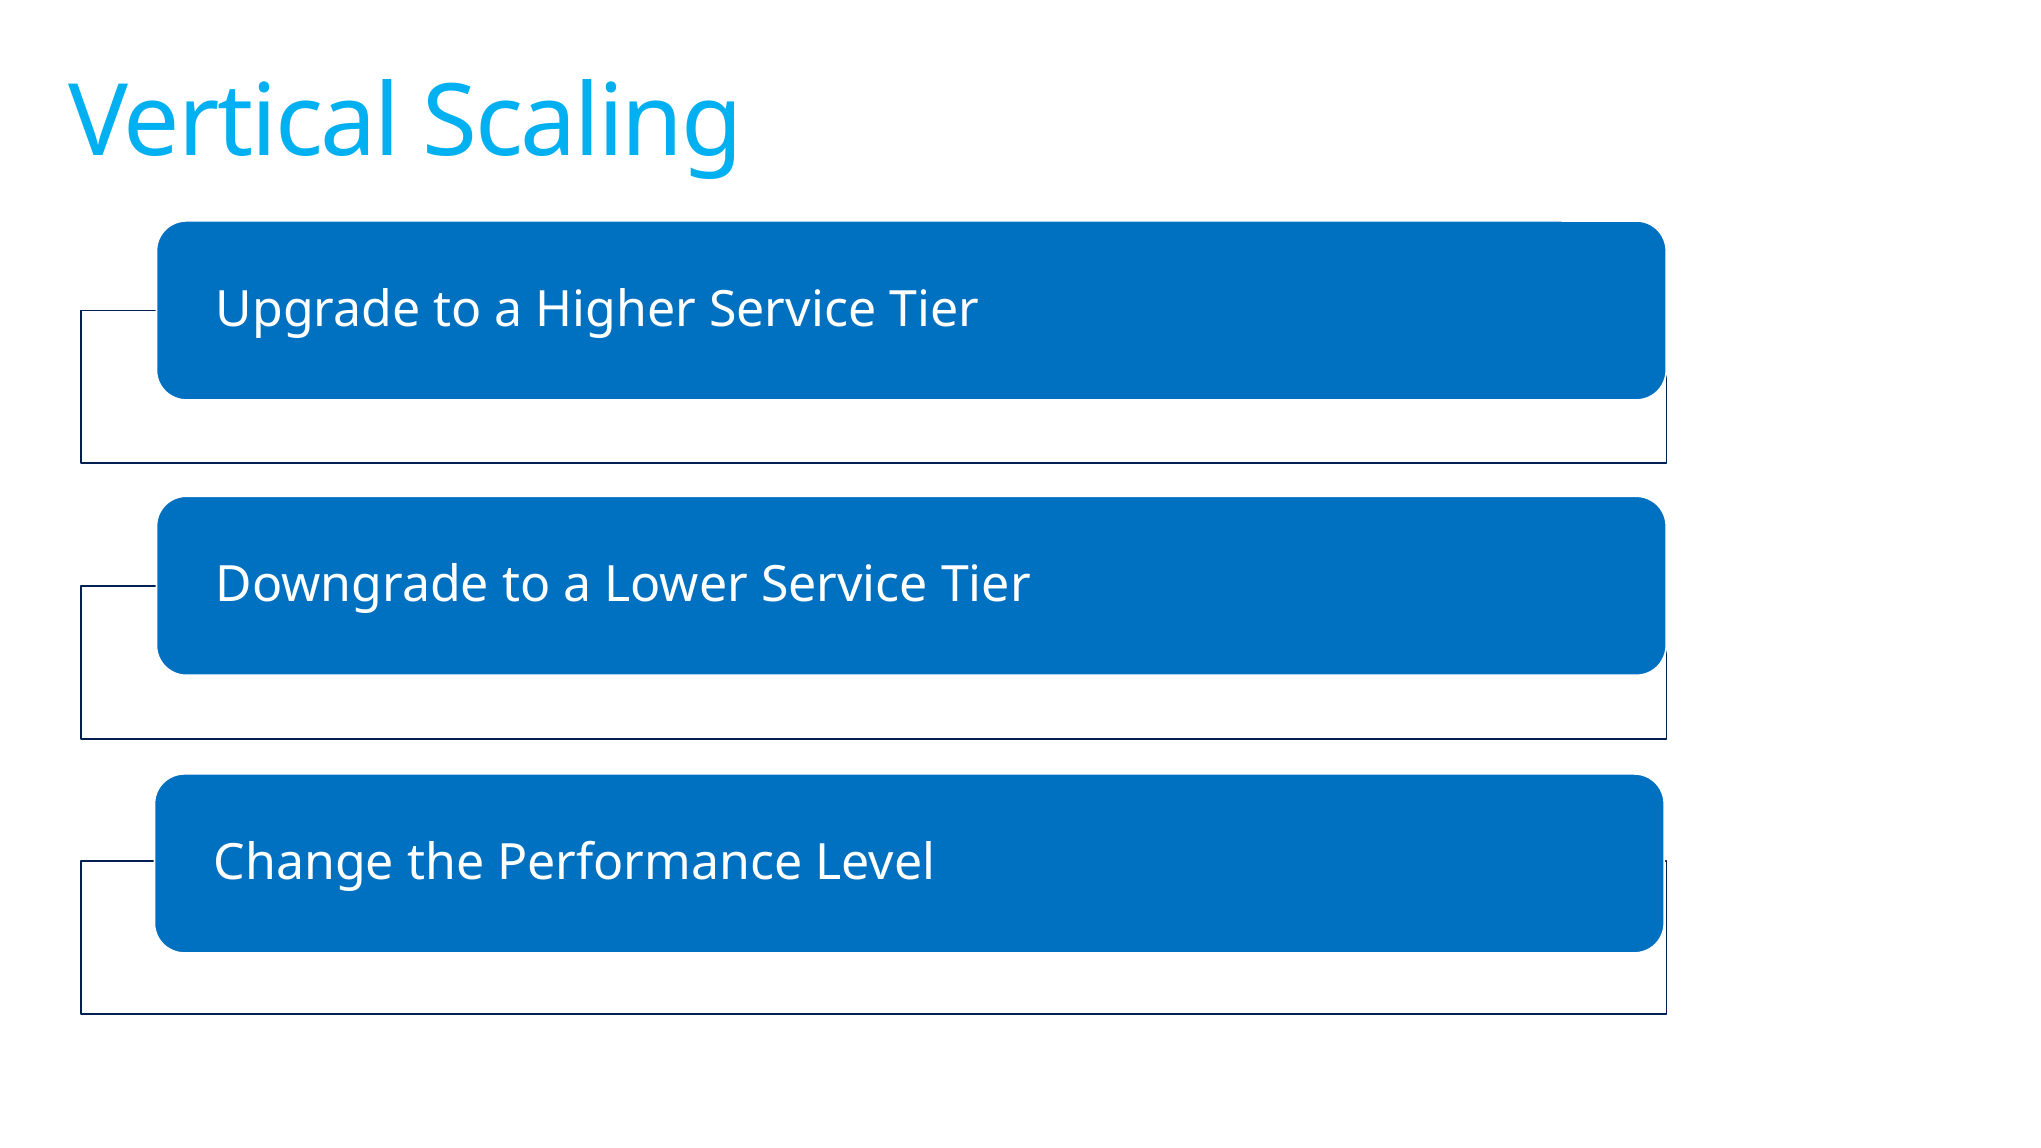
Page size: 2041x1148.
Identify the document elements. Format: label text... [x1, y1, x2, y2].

title Vertical Scaling [44, 42, 1515, 220]
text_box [80, 218, 1667, 1017]
